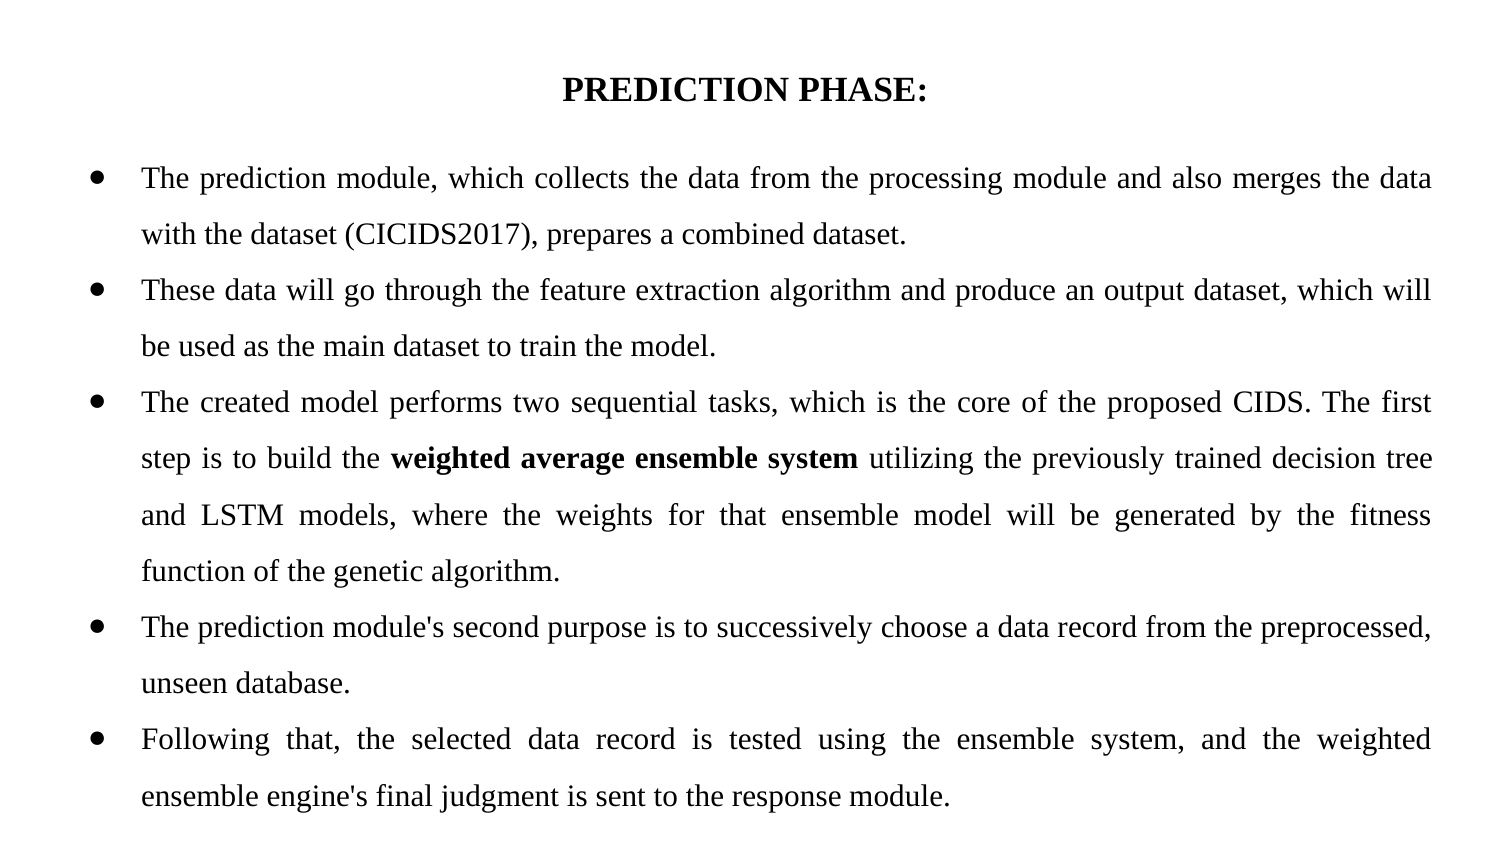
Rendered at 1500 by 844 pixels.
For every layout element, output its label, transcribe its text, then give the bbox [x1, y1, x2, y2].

title PREDICTION PHASE: [51, 29, 1449, 123]
list The prediction module, which collects the data from the processing module and also merges the data with the dataset (CICIDS2017), prepares a combined dataset. These data will go through the feature extraction algorithm and produce an output dataset, which will be used as the main dataset to train the model. The created model performs two sequential tasks, which is the core of the proposed CIDS. The first step is to build the weighted average ensemble system utilizing the previously trained decision tree and LSTM models, where the weights for that ensemble model will be generated by the fitness function of the genetic algorithm. The prediction module's second purpose is to successively choose a data record from the preprocessed, unseen database. Following that, the selected data record is tested using the ensemble system, and the weighted ensemble engine's final judgment is sent to the response module. [51, 123, 1449, 684]
